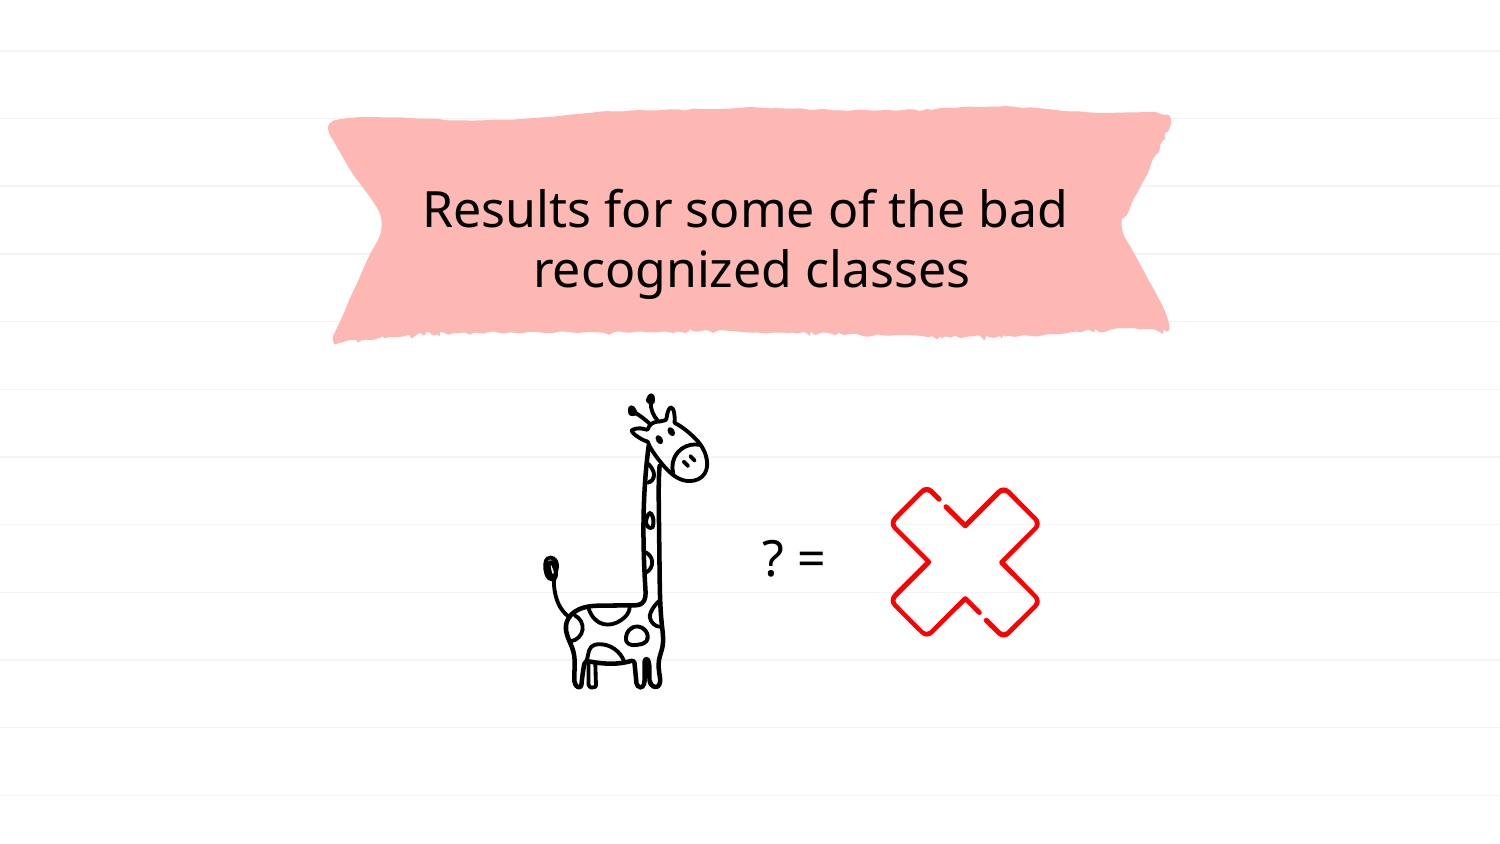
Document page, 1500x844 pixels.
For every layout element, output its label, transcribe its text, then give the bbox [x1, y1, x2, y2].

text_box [542, 393, 710, 690]
text_box [328, 106, 1172, 161]
title Results for some of the bad recognized classes [331, 161, 1173, 313]
text_box ? = [721, 481, 868, 602]
text_box [332, 313, 1170, 345]
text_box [889, 486, 1041, 638]
